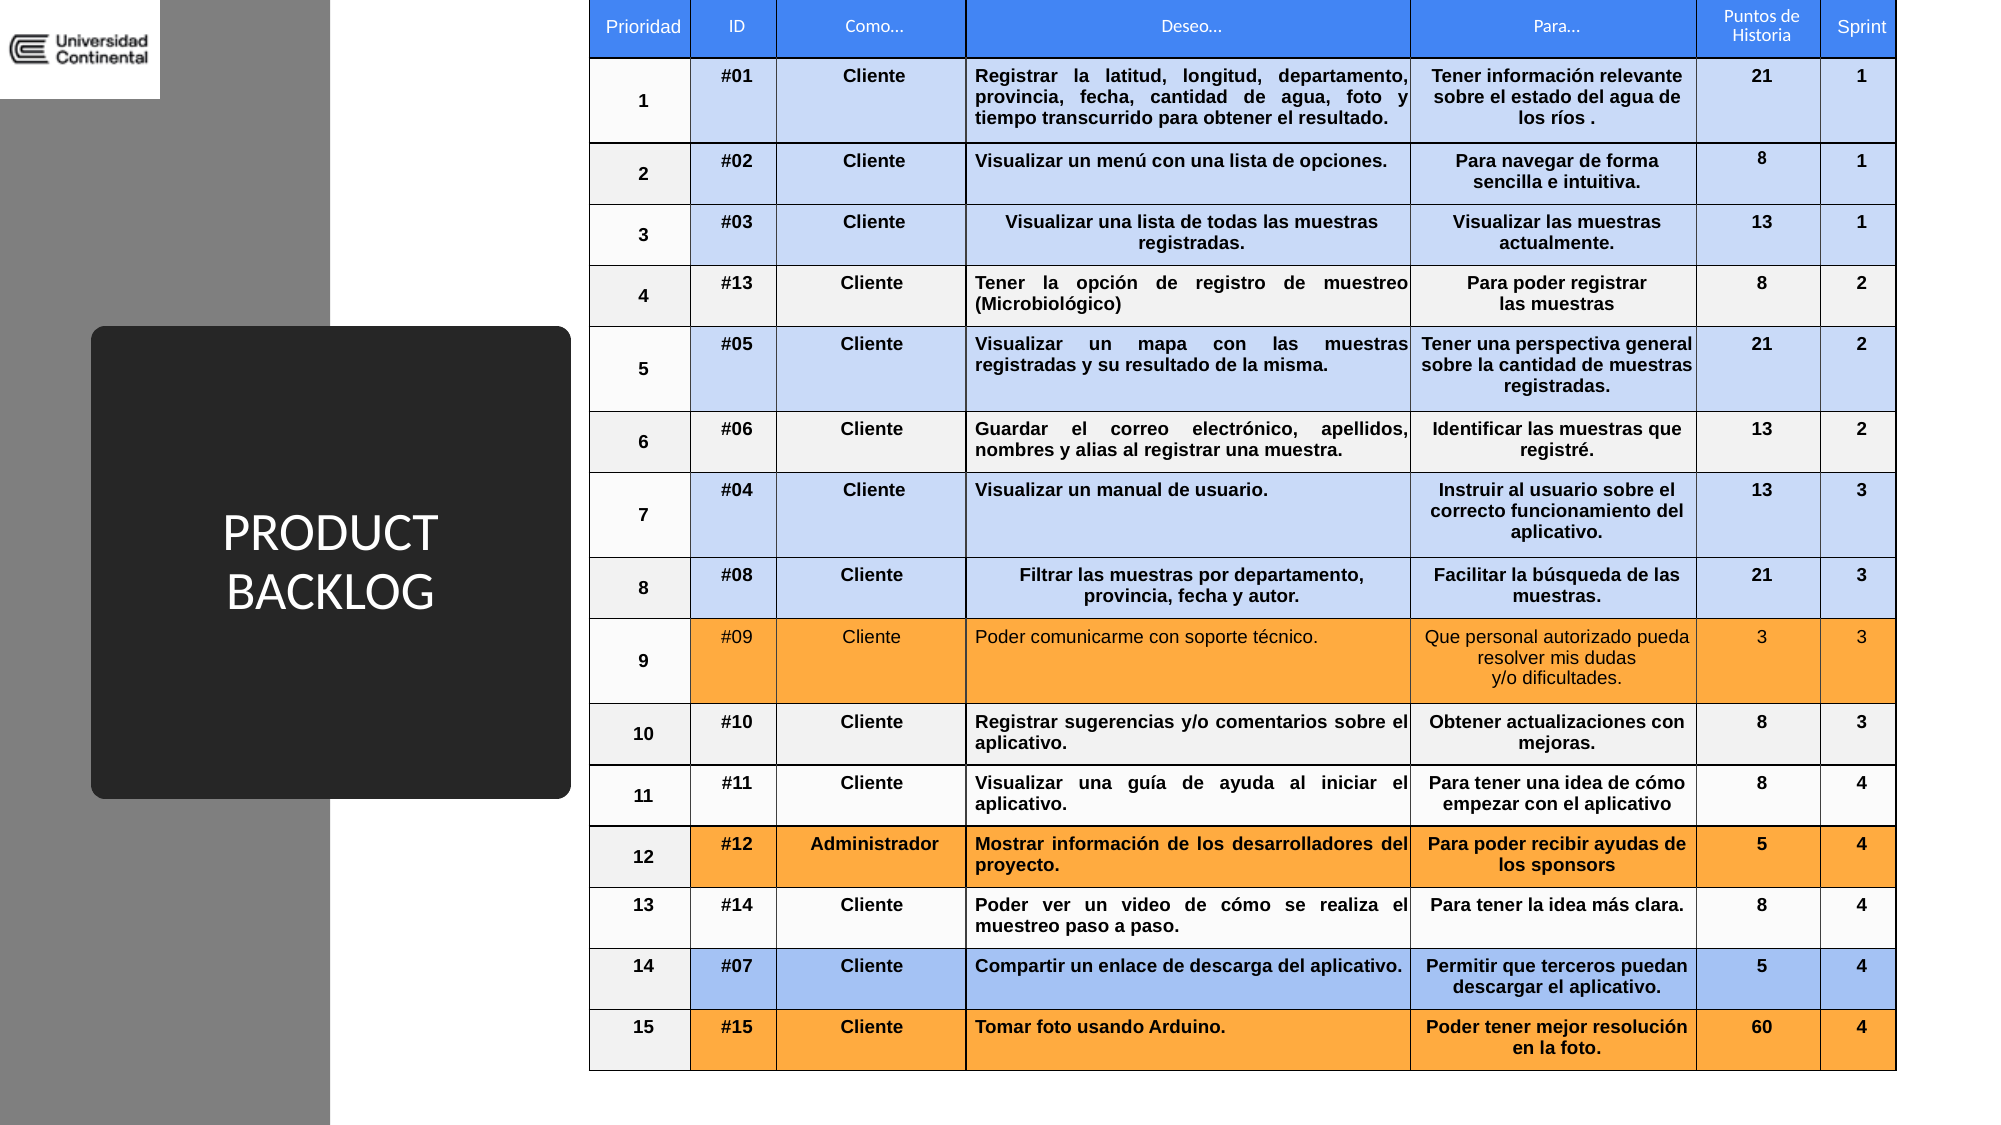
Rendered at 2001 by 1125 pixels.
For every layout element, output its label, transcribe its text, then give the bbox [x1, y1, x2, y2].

table_cell #05 [691, 327, 776, 411]
table_cell Cliente [777, 949, 965, 1009]
table_cell 7 [590, 473, 690, 557]
table_cell 5​ [590, 327, 690, 411]
table_cell 1​ [590, 59, 690, 142]
table_cell 8 [1697, 888, 1820, 948]
table_cell 5 [1697, 949, 1820, 1009]
table_cell #06 [691, 412, 776, 472]
table_cell #09 [691, 619, 776, 703]
table_cell 3 [1697, 619, 1820, 703]
table_cell 4 [1821, 766, 1895, 825]
table_cell Cliente [777, 412, 965, 472]
table_cell #03​​ [691, 205, 776, 265]
table_cell 10​ [590, 704, 690, 764]
table_cell 4​ [590, 266, 690, 326]
table_cell 8 [1697, 266, 1820, 326]
table_cell 11​ [590, 766, 690, 825]
table_cell Compartir un enlace de descarga del aplicativo. [967, 949, 1410, 1009]
table_cell 3 [1821, 473, 1895, 557]
table_cell 3 [1821, 704, 1895, 764]
table_cell Filtrar las muestras por departamento, provincia, fecha y autor. [967, 558, 1410, 618]
table_cell Registrar sugerencias y/o comentarios sobre el aplicativo. [967, 704, 1410, 764]
table_cell 2​ [590, 144, 690, 204]
table_cell #08 [691, 558, 776, 618]
table_cell 14​ [590, 949, 690, 1009]
title PRODUCT BACKLOG [105, 340, 557, 785]
text_box [331, 0, 2000, 1125]
table_cell Tener una perspectiva general sobre la cantidad de muestras registradas. [1411, 327, 1696, 411]
table_cell Poder comunicarme con soporte técnico. [967, 619, 1410, 703]
table_cell Cliente [777, 766, 965, 825]
table_cell 9​ [590, 619, 690, 703]
table_cell 8​ [590, 558, 690, 618]
table_cell 4 [1821, 827, 1895, 887]
table_header Como…​ [777, 0, 965, 57]
table_cell Identificar las muestras que registré.​​ [1411, 412, 1696, 472]
table_cell 13 [1697, 412, 1820, 472]
table_cell Guardar el correo electrónico, apellidos, nombres y alias al registrar una muestra. [967, 412, 1410, 472]
table_cell Para tener la idea más clara. [1411, 888, 1696, 948]
table_cell 13​ [590, 888, 690, 948]
table_cell 13 [1697, 473, 1820, 557]
table_cell Cliente [777, 266, 965, 326]
table_cell 4 [1821, 949, 1895, 1009]
table_cell #07 [691, 949, 776, 1009]
table_cell #15 [691, 1010, 776, 1070]
table_cell Cliente​​ [777, 473, 965, 557]
table_cell 2 [1821, 266, 1895, 326]
table_cell 2 [1821, 412, 1895, 472]
table_cell 1 [1821, 59, 1895, 142]
table_cell 1 [1821, 205, 1895, 265]
table_cell Poder ver un video de cómo se realiza el muestreo paso a paso. [967, 888, 1410, 948]
table_cell #01 [691, 59, 776, 142]
table_cell Para poder recibir ayudas de los sponsors [1411, 827, 1696, 887]
table_cell #10​​ [691, 704, 776, 764]
table_cell Cliente [777, 1010, 965, 1070]
table_cell Poder tener mejor resolución en la foto. [1411, 1010, 1696, 1070]
table_cell Cliente​​ [777, 144, 965, 204]
table_cell Tener la opción de registro de muestreo (Microbiológico) [967, 266, 1410, 326]
table_cell Para tener una idea de cómo empezar con el aplicativo [1411, 766, 1696, 825]
table_cell 2 [1821, 327, 1895, 411]
table_cell Visualizar un manual de usuario. [967, 473, 1410, 557]
table_cell #11 [691, 766, 776, 825]
table_cell Visualizar las muestras actualmente. [1411, 205, 1696, 265]
table_cell 21 [1697, 558, 1820, 618]
table_header Prioridad​ [590, 0, 690, 57]
table_cell 4 [1821, 1010, 1895, 1070]
table_cell Instruir al usuario sobre el correcto funcionamiento del aplicativo. [1411, 473, 1696, 557]
table_cell Cliente​​ [777, 205, 965, 265]
table_header Para…​ [1411, 0, 1696, 57]
text_box [0, 0, 331, 1125]
table_cell #02 [691, 144, 776, 204]
table_cell Obtener actualizaciones con mejoras. [1411, 704, 1696, 764]
table_cell 8 [1697, 766, 1820, 825]
table_cell Para poder registrar las muestras [1411, 266, 1696, 326]
table_header Deseo…​ [967, 0, 1410, 57]
table_cell 8 [1697, 704, 1820, 764]
table_cell Cliente [777, 704, 965, 764]
table_cell Mostrar información de los desarrolladores del proyecto. [967, 827, 1410, 887]
table_cell #13​​ [691, 266, 776, 326]
table_cell Cliente [777, 327, 965, 411]
table_cell Visualizar una guía de ayuda al iniciar el aplicativo. [967, 766, 1410, 825]
table_cell 3 [1821, 619, 1895, 703]
table_cell 21 [1697, 59, 1820, 142]
table_cell 12​ [590, 827, 690, 887]
table_cell Visualizar un mapa con las muestras registradas y su resultado de la misma. [967, 327, 1410, 411]
table_cell 8 [1697, 144, 1820, 204]
table_cell 4 [1821, 888, 1895, 948]
table_cell Facilitar la búsqueda de las muestras. [1411, 558, 1696, 618]
table_cell 6​ [590, 412, 690, 472]
table_cell Administrador [777, 827, 965, 887]
table_cell Permitir que terceros puedan descargar el aplicativo. [1411, 949, 1696, 1009]
table_cell Cliente​​ [777, 59, 965, 142]
table_cell Cliente [777, 888, 965, 948]
table_cell #14​​ [691, 888, 776, 948]
table_cell 21 [1697, 327, 1820, 411]
table_cell #12​​ [691, 827, 776, 887]
table_cell Visualizar una lista de todas las muestras registradas. [967, 205, 1410, 265]
table_header Sprint​ [1821, 0, 1895, 57]
table_cell Registrar la latitud, longitud, departamento, provincia, fecha, cantidad de agua, foto y tiempo transcurrido para obtener el resultado. [967, 59, 1410, 142]
table_cell Para navegar de forma sencilla e intuitiva.​​ [1411, 144, 1696, 204]
table_cell 3 [590, 205, 690, 265]
table_cell 15 [590, 1010, 690, 1070]
table_cell 3 [1821, 558, 1895, 618]
table_cell Tomar foto usando Arduino. [967, 1010, 1410, 1070]
table_cell Visualizar un menú con una lista de opciones. [967, 144, 1410, 204]
table_cell 60 [1697, 1010, 1820, 1070]
table_header Puntos de Historia​ [1697, 0, 1820, 57]
table_header ID​ [691, 0, 776, 57]
table_cell 1 [1821, 144, 1895, 204]
table_cell 5 [1697, 827, 1820, 887]
table_cell Tener información relevante sobre el estado del agua de los ríos . [1411, 59, 1696, 142]
table_cell #04 [691, 473, 776, 557]
table_cell Cliente [777, 619, 965, 703]
picture [0, 0, 160, 99]
table_cell Cliente [777, 558, 965, 618]
table_cell 13 [1697, 205, 1820, 265]
table_cell Que personal autorizado pueda resolver mis dudas y/o dificultades. [1411, 619, 1696, 703]
